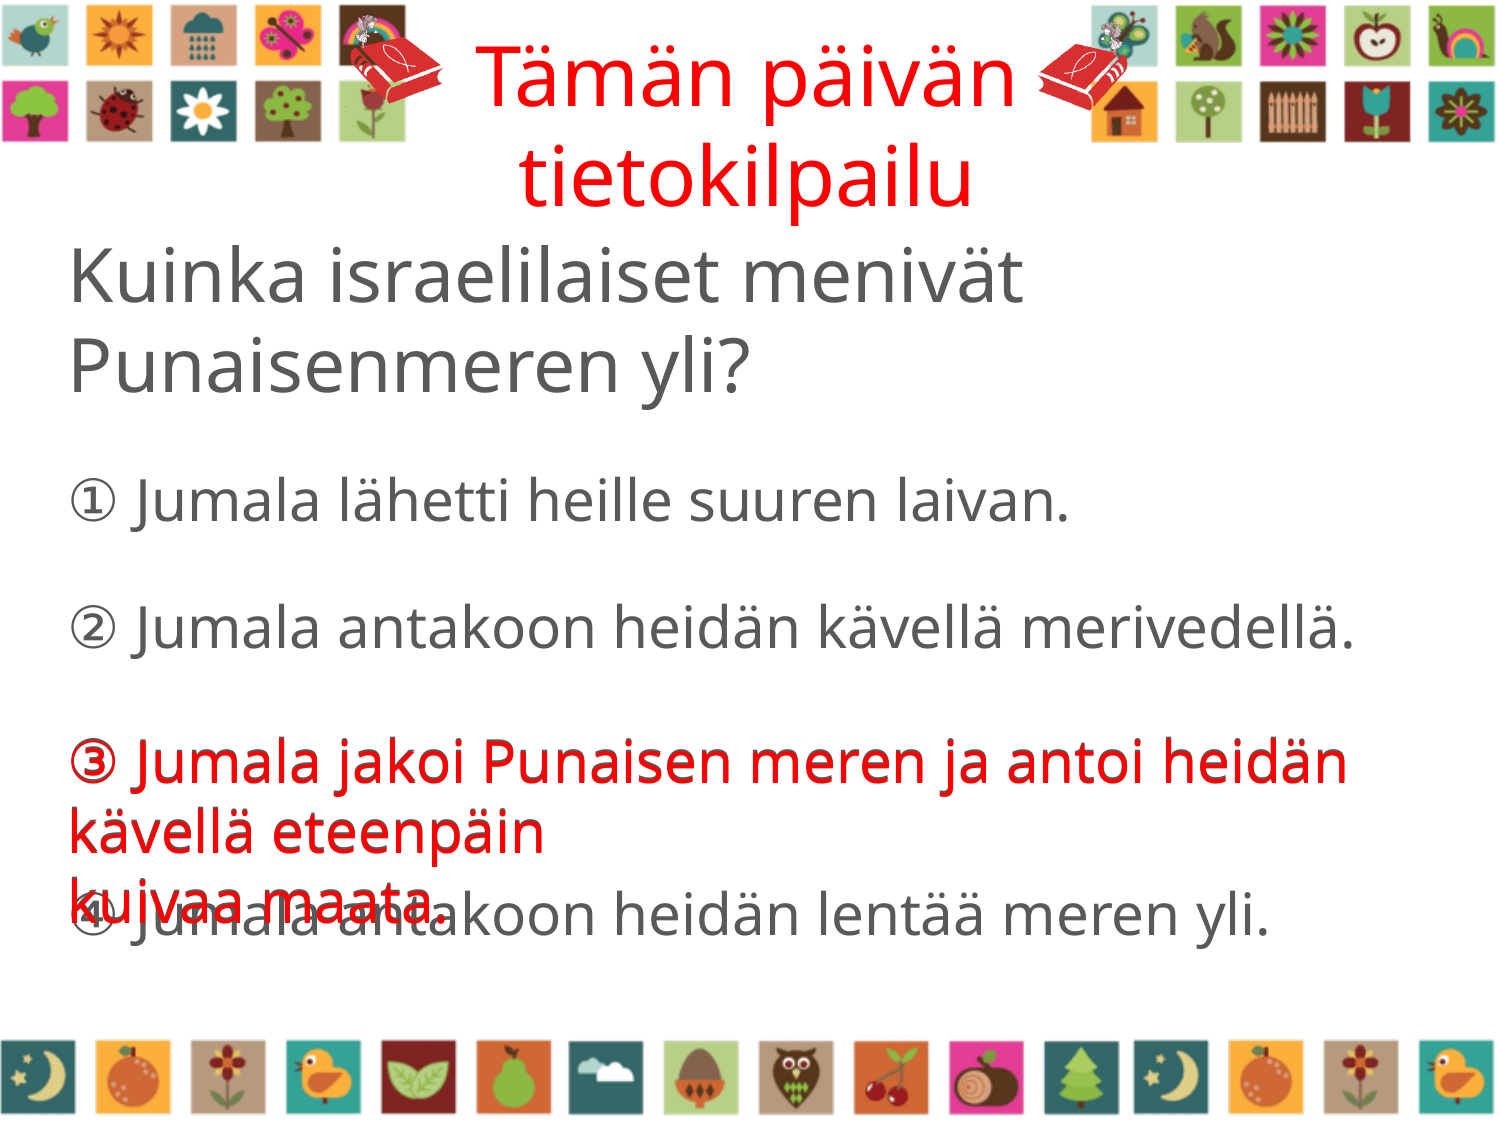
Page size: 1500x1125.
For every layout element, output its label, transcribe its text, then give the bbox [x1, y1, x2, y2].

text_box ① Jumala lähetti heille suuren laivan. [53, 456, 1436, 541]
text_box Tämän päivän tietokilpailu [414, 16, 1080, 219]
picture [1005, 3, 1500, 150]
picture [0, 0, 475, 150]
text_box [0, 1028, 1500, 1118]
text_box ② Jumala antakoon heidän kävellä merivedellä. [53, 582, 1436, 668]
text_box ④ Jumala antakoon heidän lentää meren yli. [53, 943, 1483, 955]
text_box ③ Jumala jakoi Punaisen meren ja antoi heidän kävellä eteenpäin kuivaa maata. [53, 717, 1483, 943]
text_box Kuinka israelilaiset menivät Punaisenmeren yli? [53, 219, 1436, 415]
